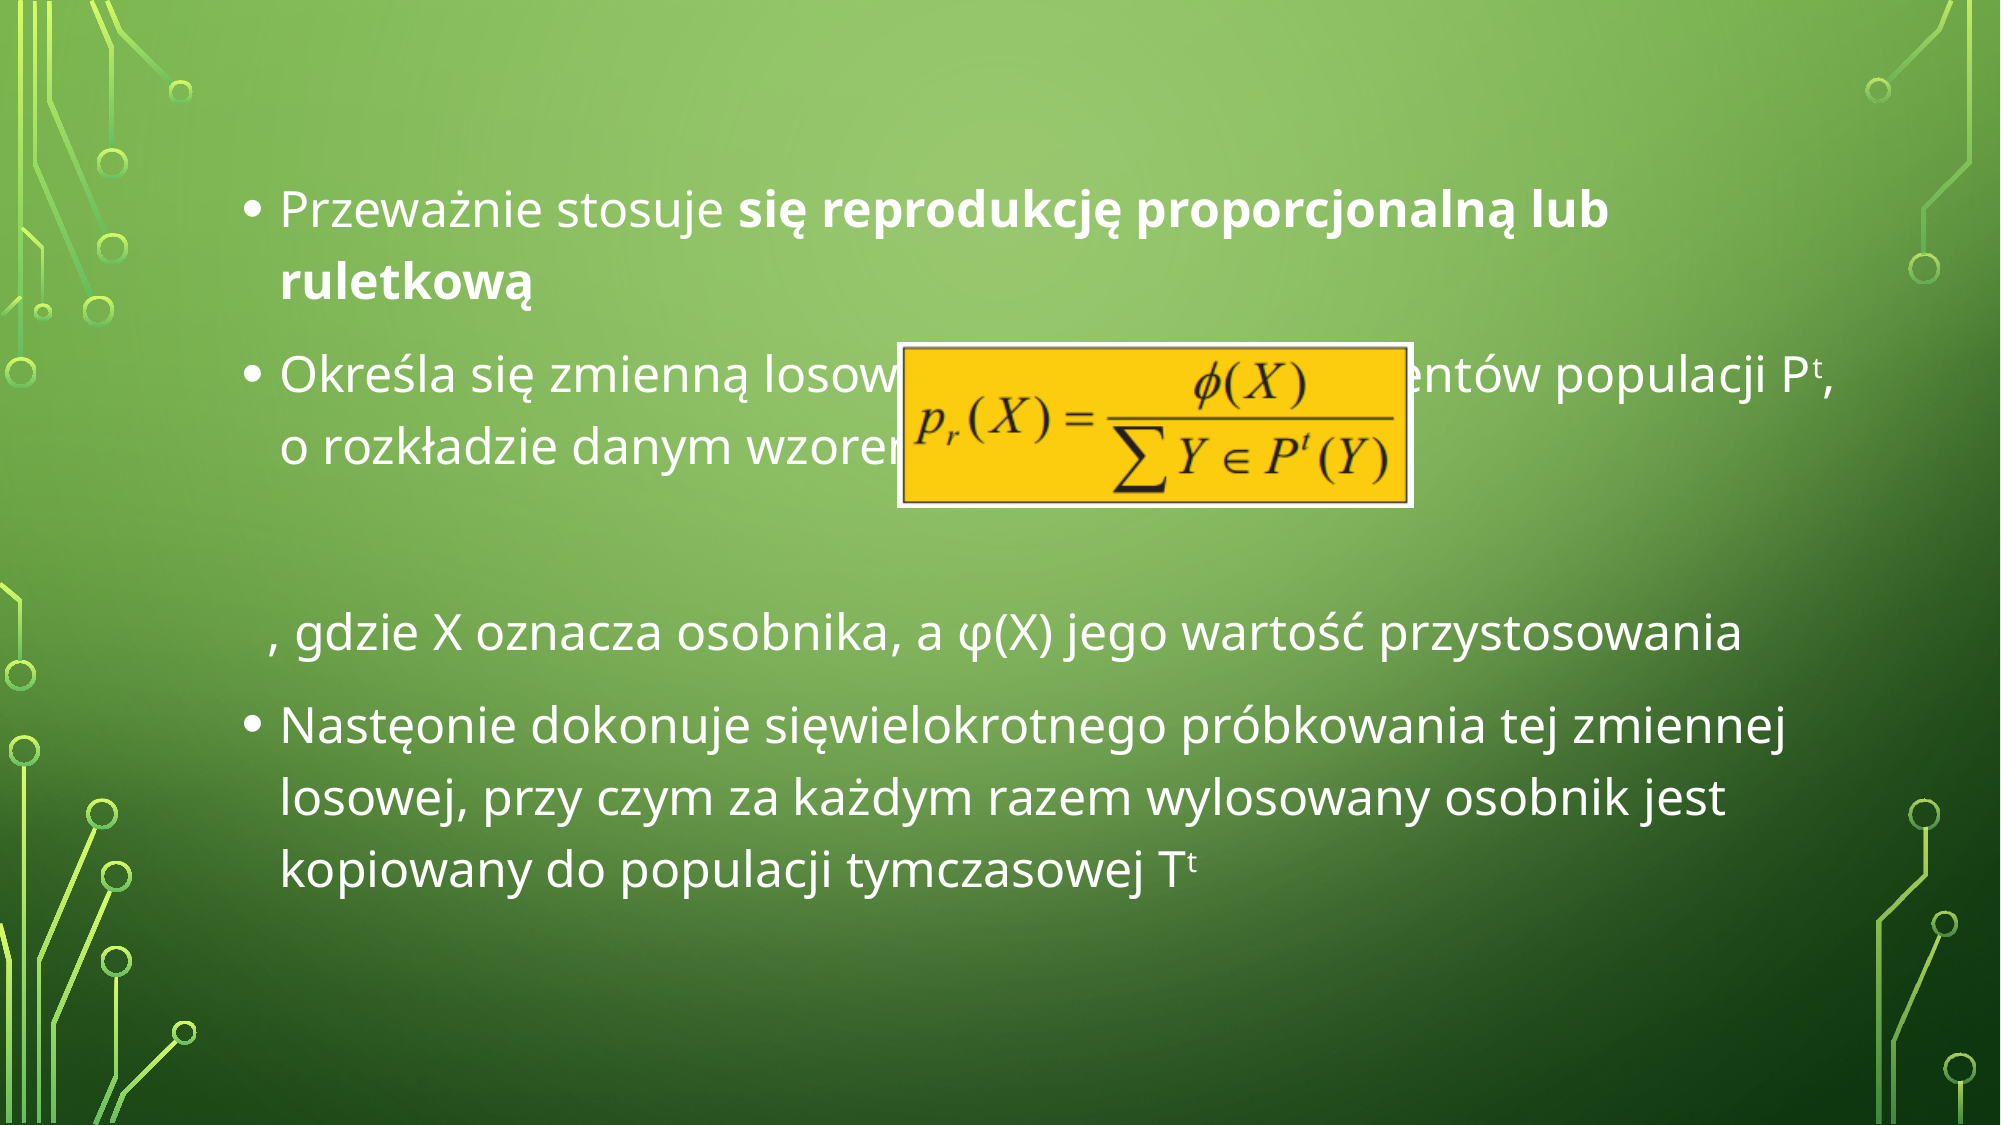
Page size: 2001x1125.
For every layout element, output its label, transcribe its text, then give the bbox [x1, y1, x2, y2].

picture [897, 342, 1414, 509]
list Przeważnie stosuje się reprodukcję proporcjonalną lub ruletkową Określa się zmienną losową na zbiorze dla elementów populacji Pt, o rozkładzie danym wzorem , gdzie X oznacza osobnika, a φ(X) jego wartość przystosowania Nastęonie dokonuje sięwielokrotnego próbkowania tej zmiennej losowej, przy czym za każdym razem wylosowany osobnik jest kopiowany do populacji tymczasowej Tt [226, 158, 1852, 1087]
